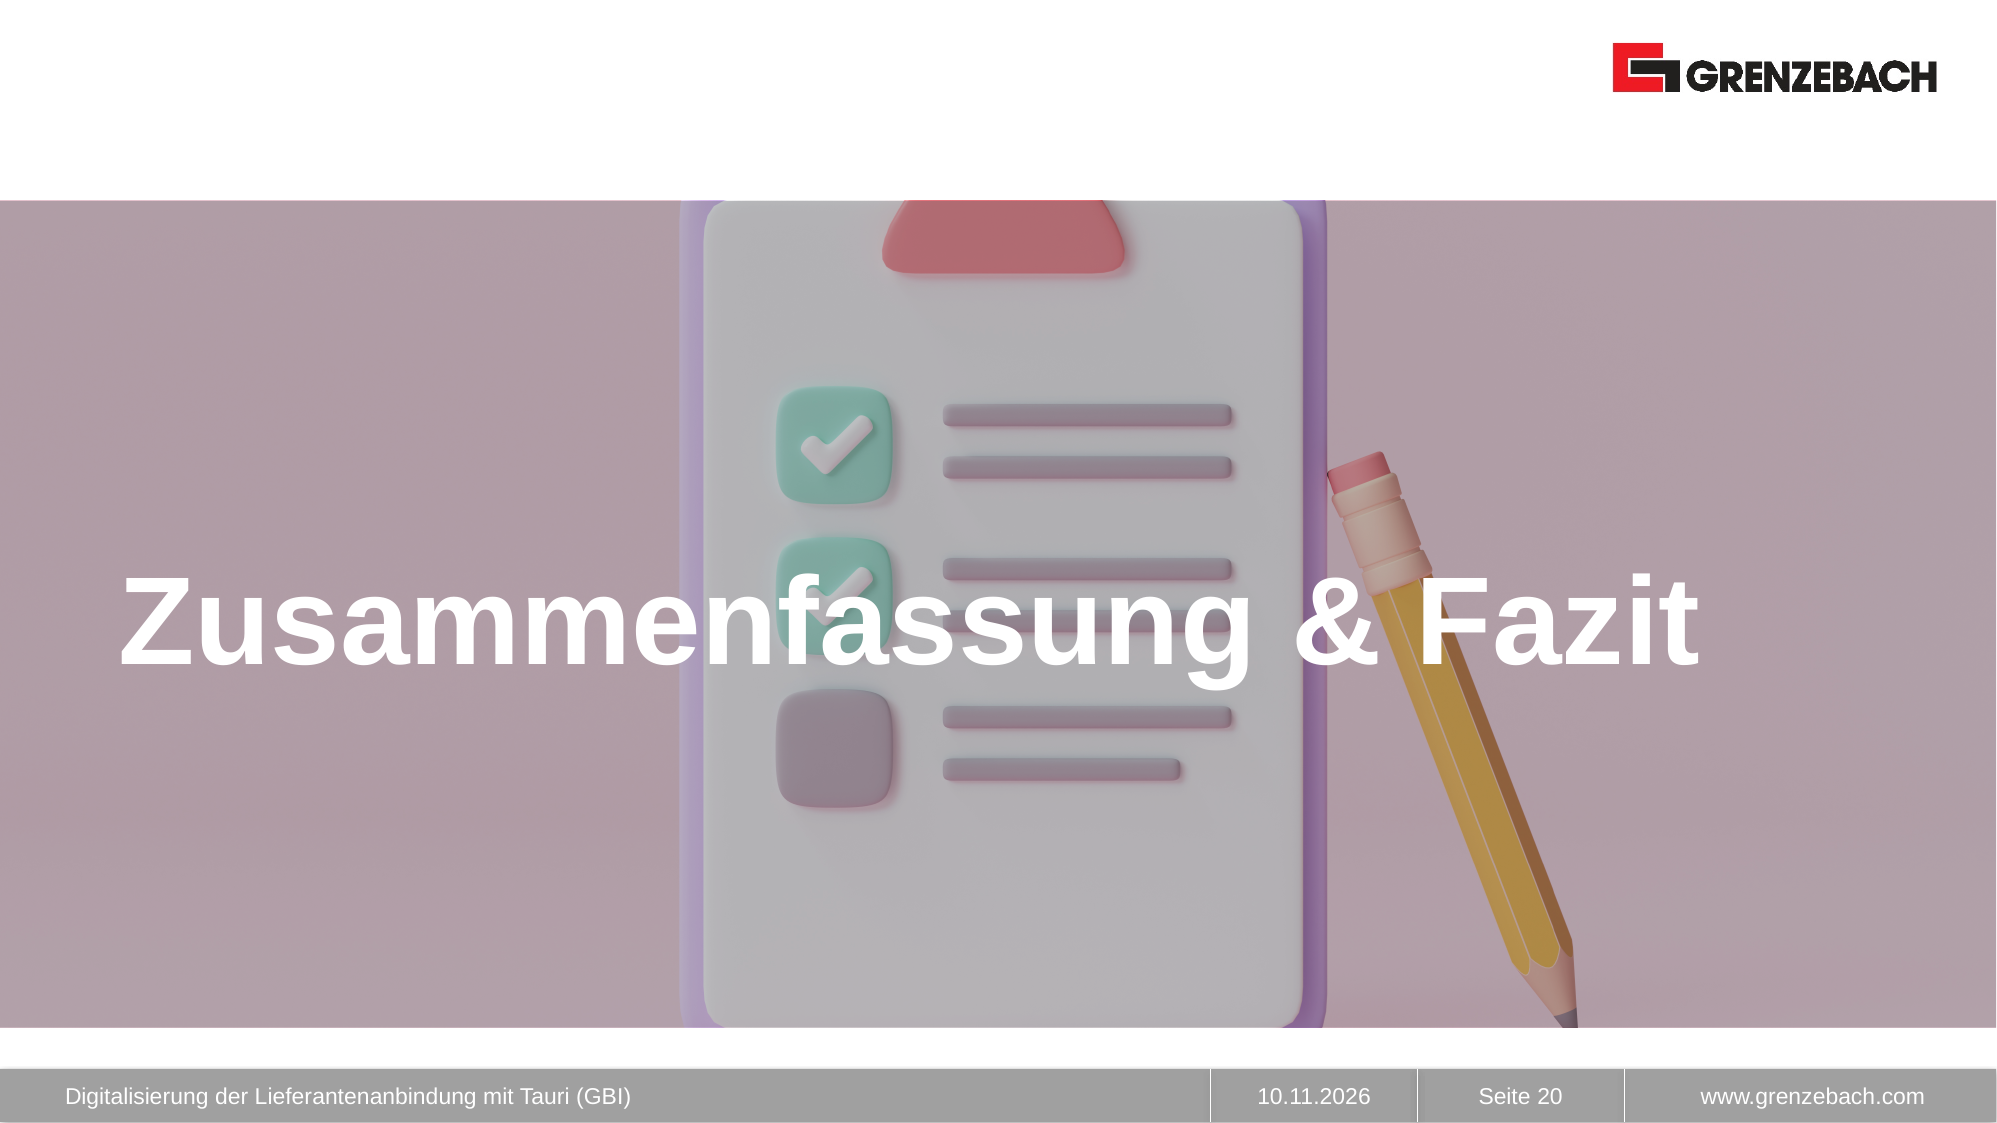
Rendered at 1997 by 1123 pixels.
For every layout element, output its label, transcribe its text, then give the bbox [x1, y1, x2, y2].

picture [1612, 41, 1937, 93]
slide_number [1216, 1068, 1412, 1123]
picture [0, 200, 1997, 1028]
footer Digitalisierung der Lieferantenanbindung mit Tauri (GBI) [59, 1068, 1205, 1122]
slide_number Seite 20 [1423, 1068, 1619, 1122]
